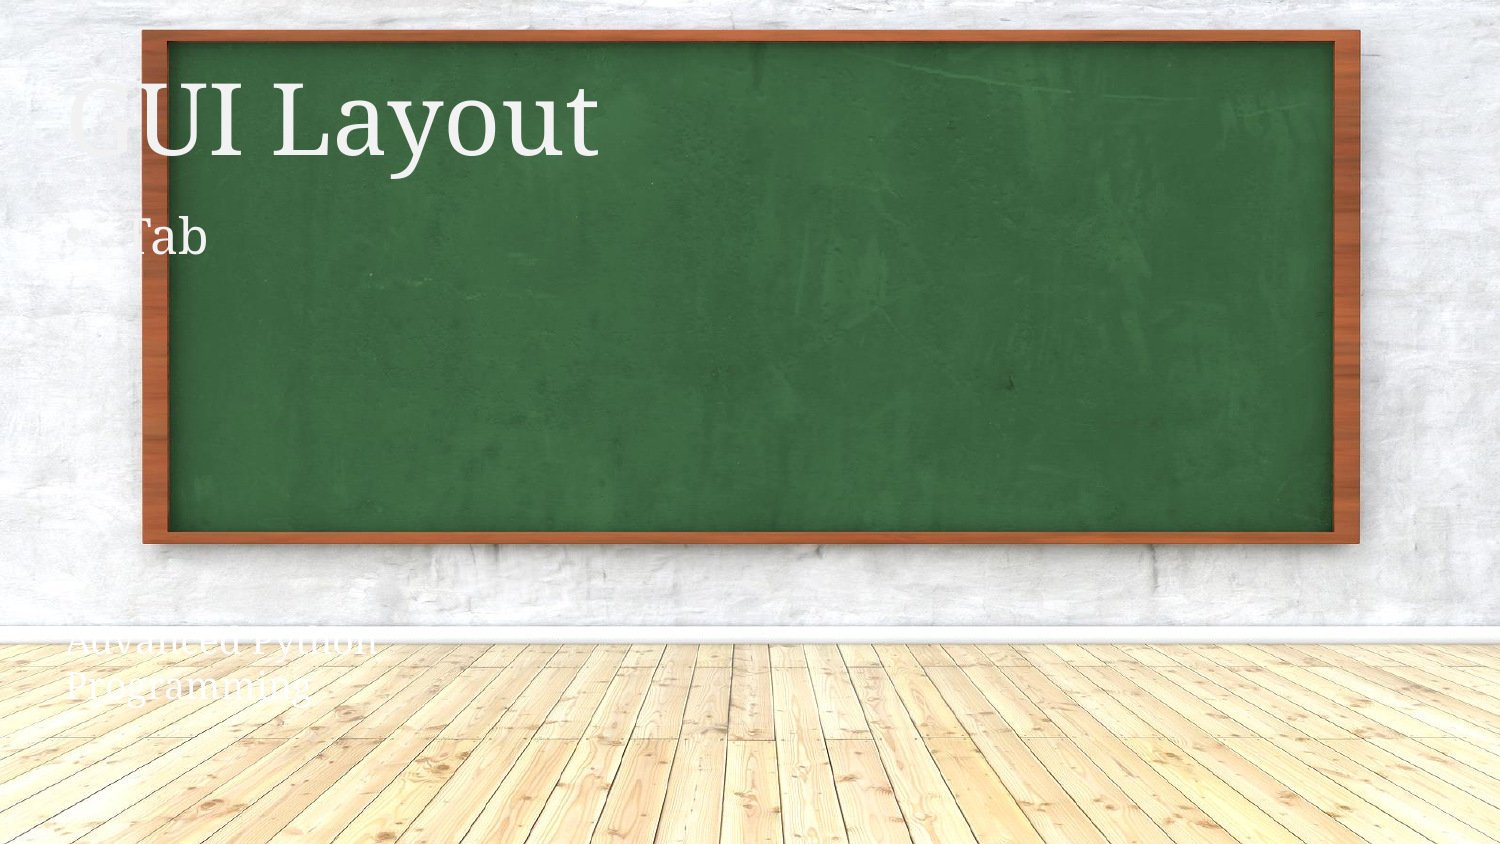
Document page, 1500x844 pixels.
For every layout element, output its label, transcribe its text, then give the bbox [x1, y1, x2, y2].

picture [0, 0, 1500, 844]
title GUI Layout [50, 33, 1450, 197]
list Tab [50, 196, 700, 610]
